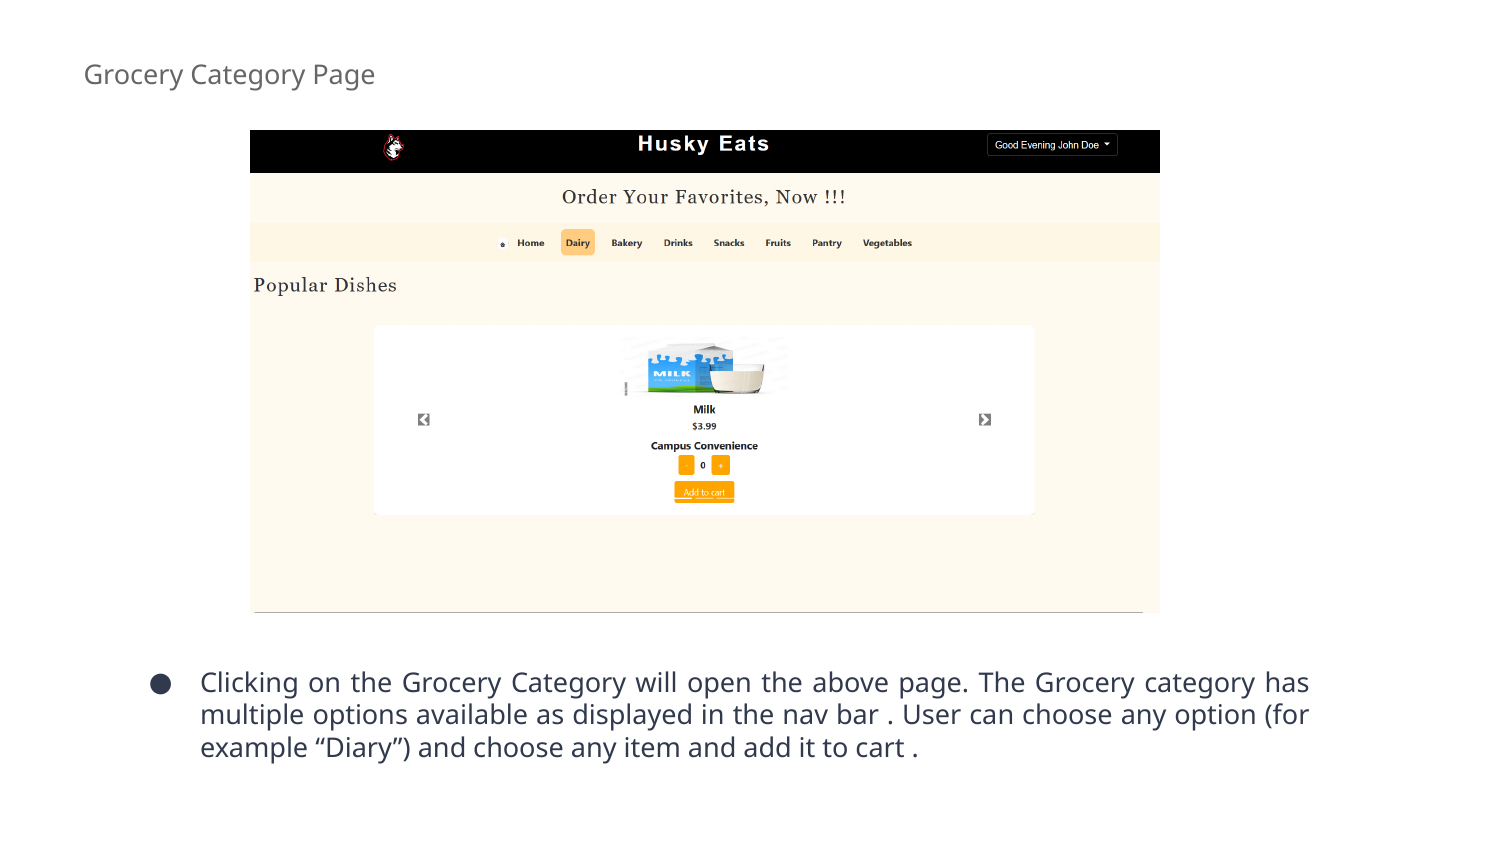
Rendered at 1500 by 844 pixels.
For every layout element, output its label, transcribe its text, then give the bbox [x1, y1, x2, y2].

picture [250, 130, 1161, 613]
text_box Grocery Category Page [68, 42, 552, 124]
text_box Clicking on the Grocery Category will open the above page. The Grocery category has multiple options available as displayed in the nav bar . User can choose any option (for example “Diary”) and choose any item and add it to cart . [110, 650, 1325, 824]
